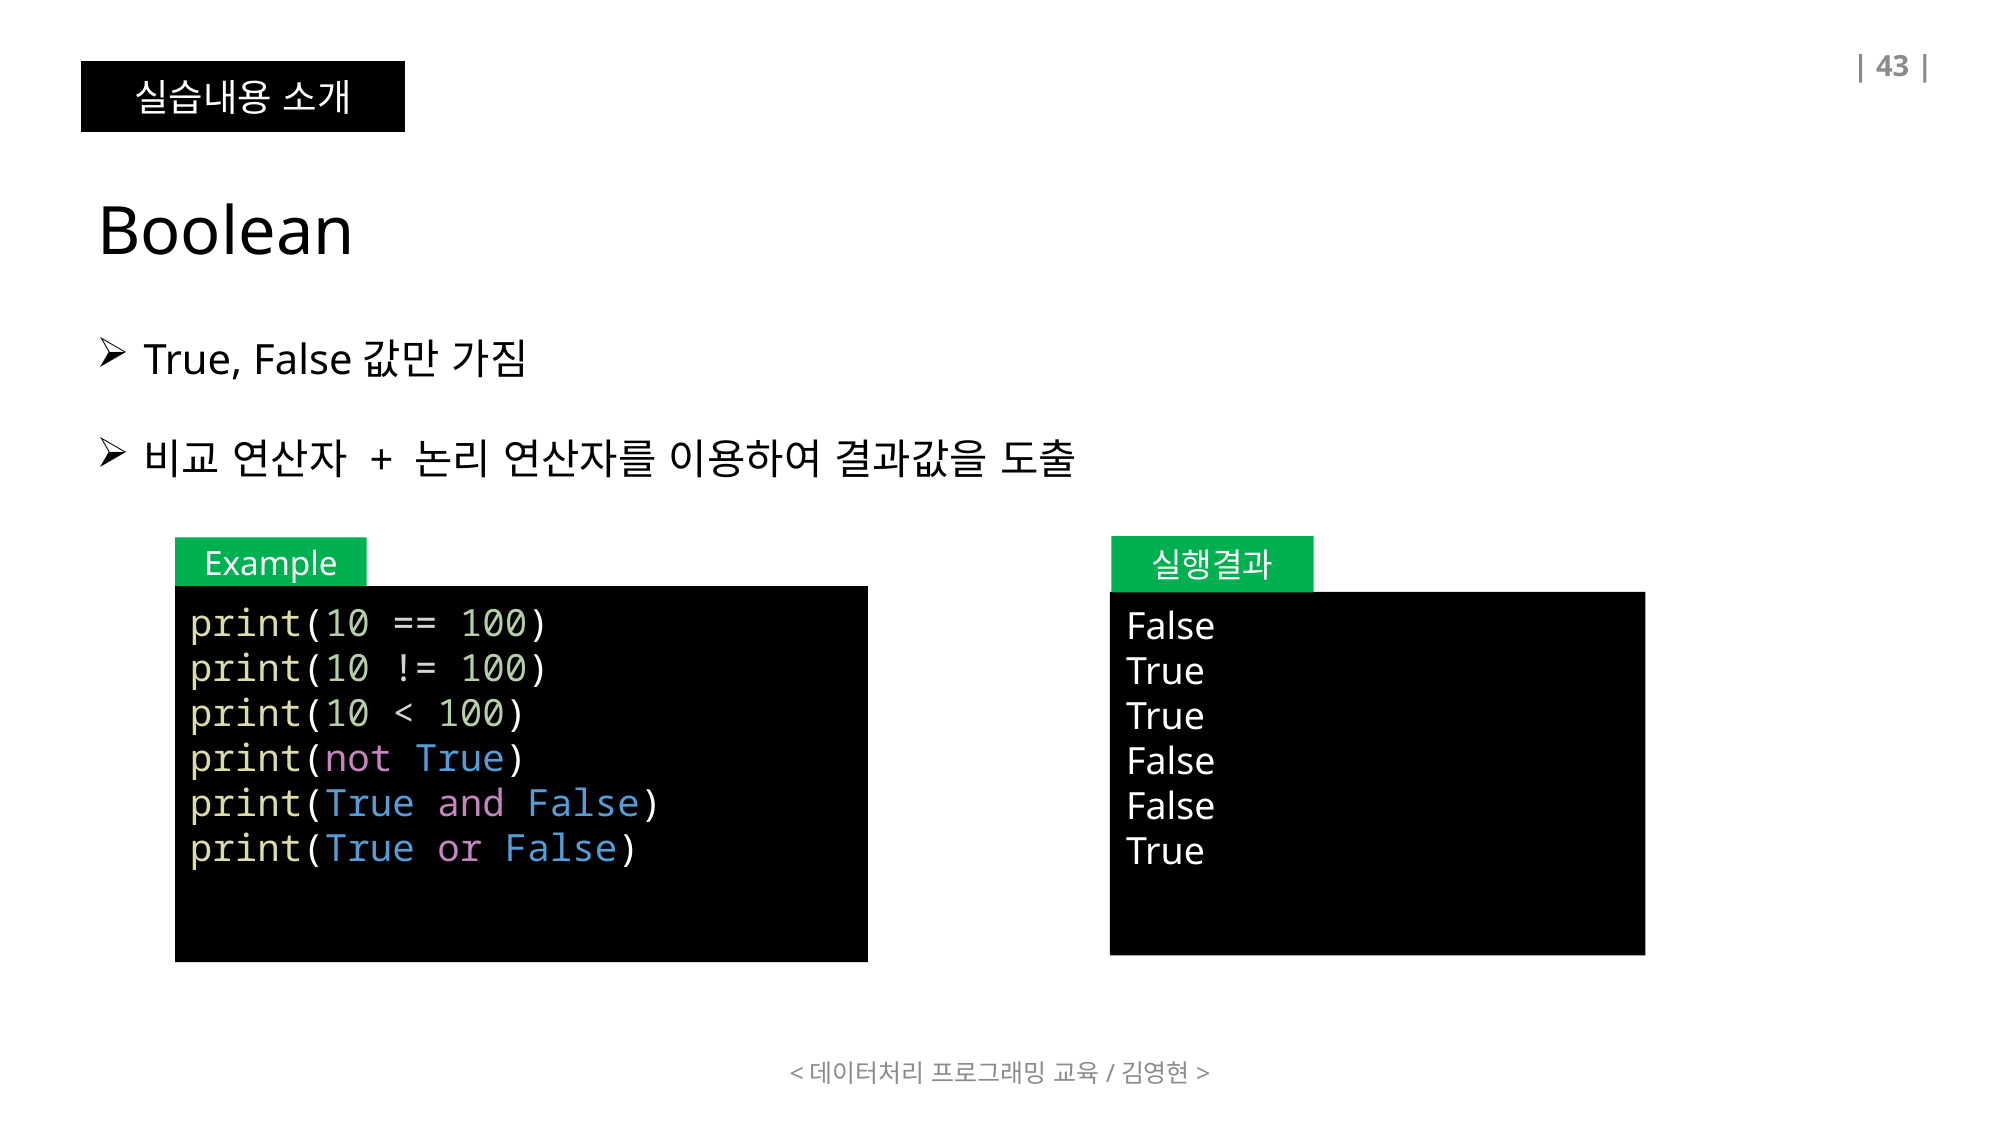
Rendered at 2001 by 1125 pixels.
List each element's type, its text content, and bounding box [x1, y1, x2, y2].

text_box print(10 == 100) print(10 != 100) print(10 < 100) print(not True) print(True and False) print(True or False) [175, 591, 787, 877]
text_box Example [175, 537, 367, 587]
text_box 실행결과 [1111, 536, 1314, 593]
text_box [81, 61, 1543, 276]
text_box False True True False False True [1111, 594, 1607, 880]
text_box [174, 585, 869, 963]
footer <데이터처리 프로그래밍 교육/김영현> [662, 1042, 1338, 1103]
text_box True, False값만 가짐 비교 연산자 + 논리 연산자를 이용하여 결과값을 도출 [81, 275, 1567, 491]
text_box [1109, 591, 1646, 956]
slide_number | 43 | [1497, 37, 1948, 98]
